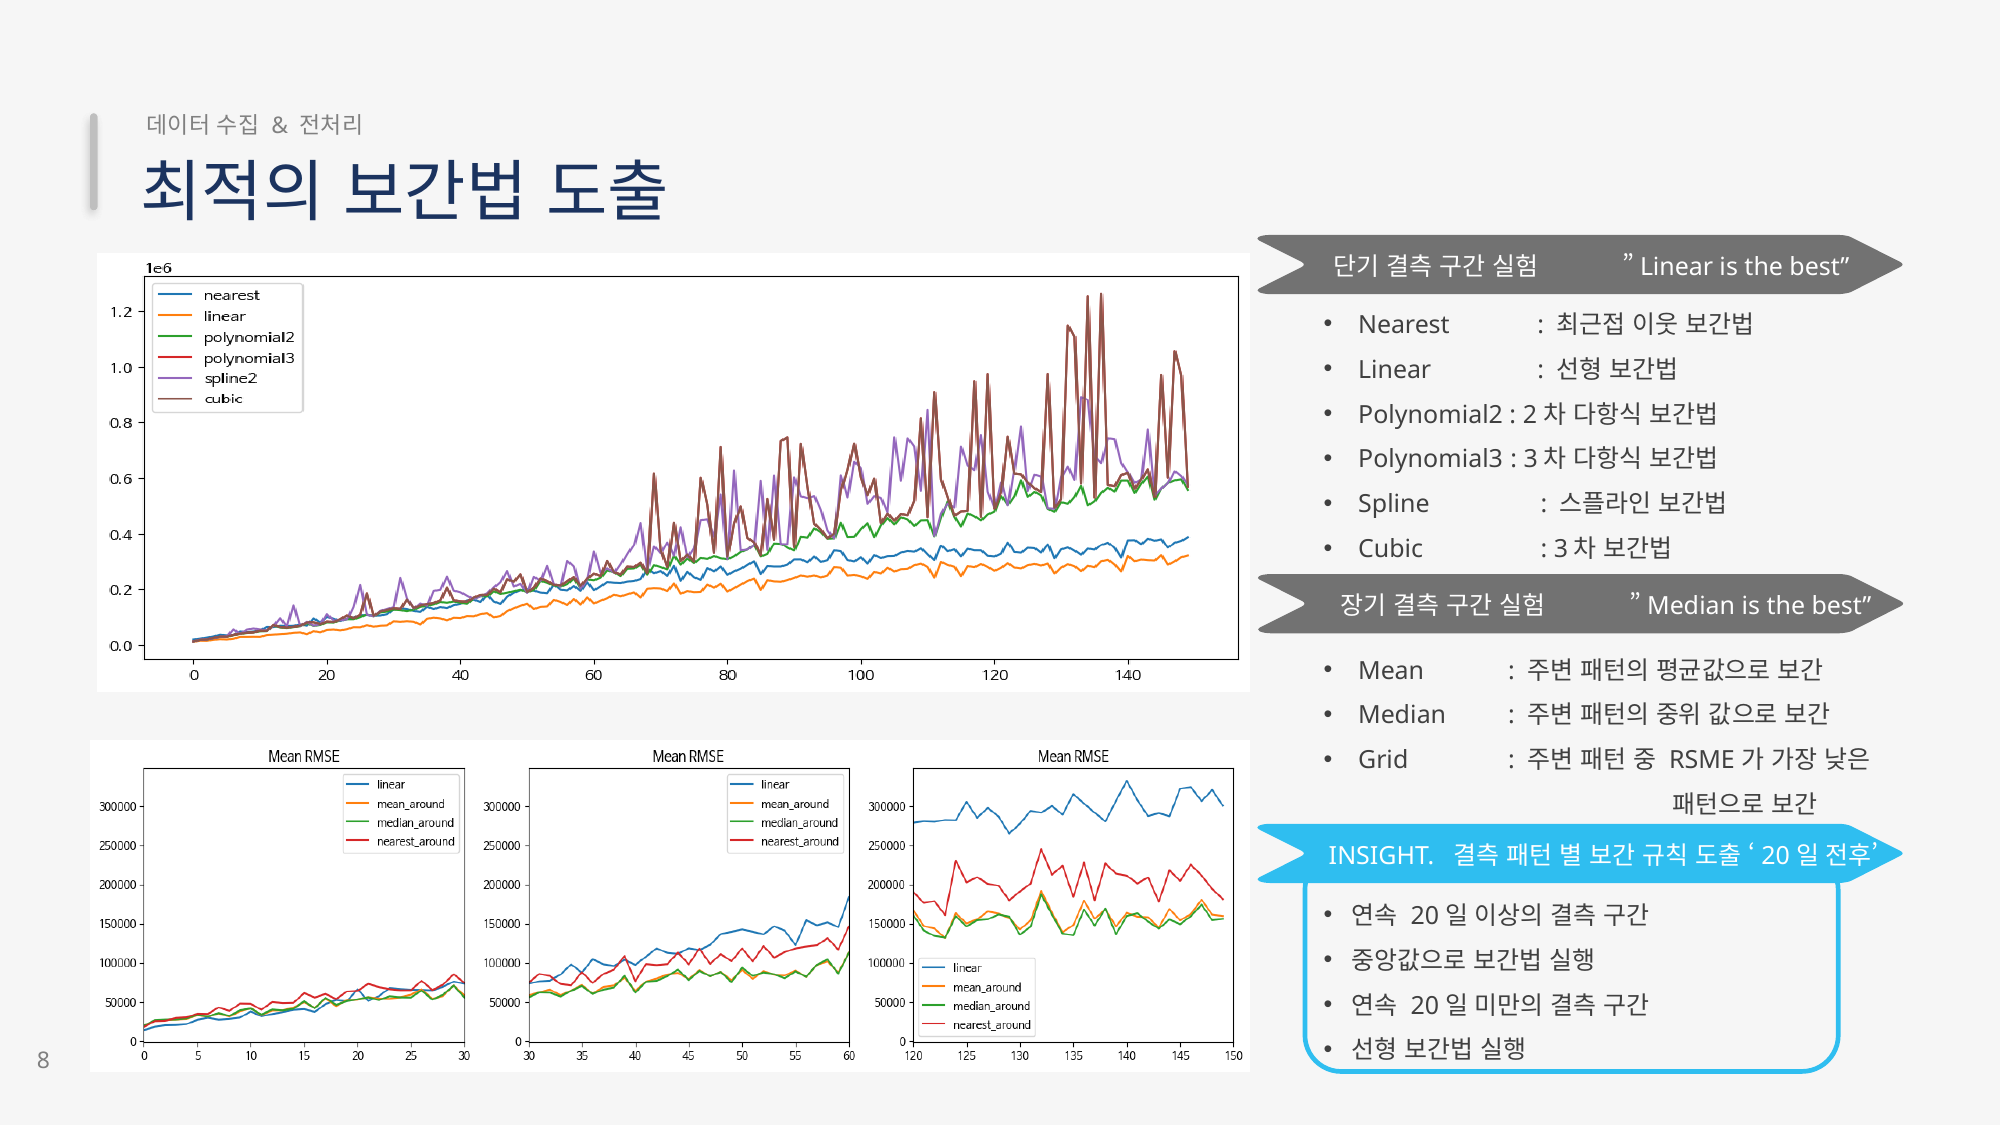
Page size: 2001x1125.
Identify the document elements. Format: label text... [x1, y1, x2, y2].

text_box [1257, 234, 1903, 295]
picture [97, 253, 1250, 692]
picture [90, 740, 1250, 1072]
text_box [1304, 884, 1823, 1072]
text_box Mean : 주변 패턴의 평균값으로 보간 Median : 주변 패턴의 중위 값으로 보간 Grid : 주변 패턴 중 RSME가 가장 낮은 패턴으로 보간 [1323, 639, 1931, 819]
text_box 장기 결측 구간 실험 ”Median is the best” [1314, 582, 1887, 627]
text_box [1894, 847, 1903, 860]
text_box [1887, 594, 1904, 614]
text_box Nearest : 최근접 이웃 보간법 Linear : 선형 보간법 Polynomial2 : 2차 다항식 보간법 Polynomial3 : 3차 다항식 보간법 Spline : 스플라인 보간법 Cubic : 3차 보간법 [1323, 295, 1837, 563]
text_box [1257, 823, 1863, 884]
text_box 최적의 보간법 도출 [125, 141, 767, 237]
text_box 연속 20일 이상의 결측 구간 중앙값으로 보간법 실행 연속 20일 미만의 결측 구간 선형 보간법 실행 [1323, 884, 1837, 1065]
text_box 8 [22, 1038, 93, 1103]
text_box INSIGHT. 결측 패턴 별 보간 규칙 도출 ‘20일 전후’ [1314, 832, 1894, 877]
text_box [89, 112, 99, 212]
text_box 데이터 수집 & 전처리 [131, 103, 379, 146]
text_box [1257, 574, 1863, 634]
